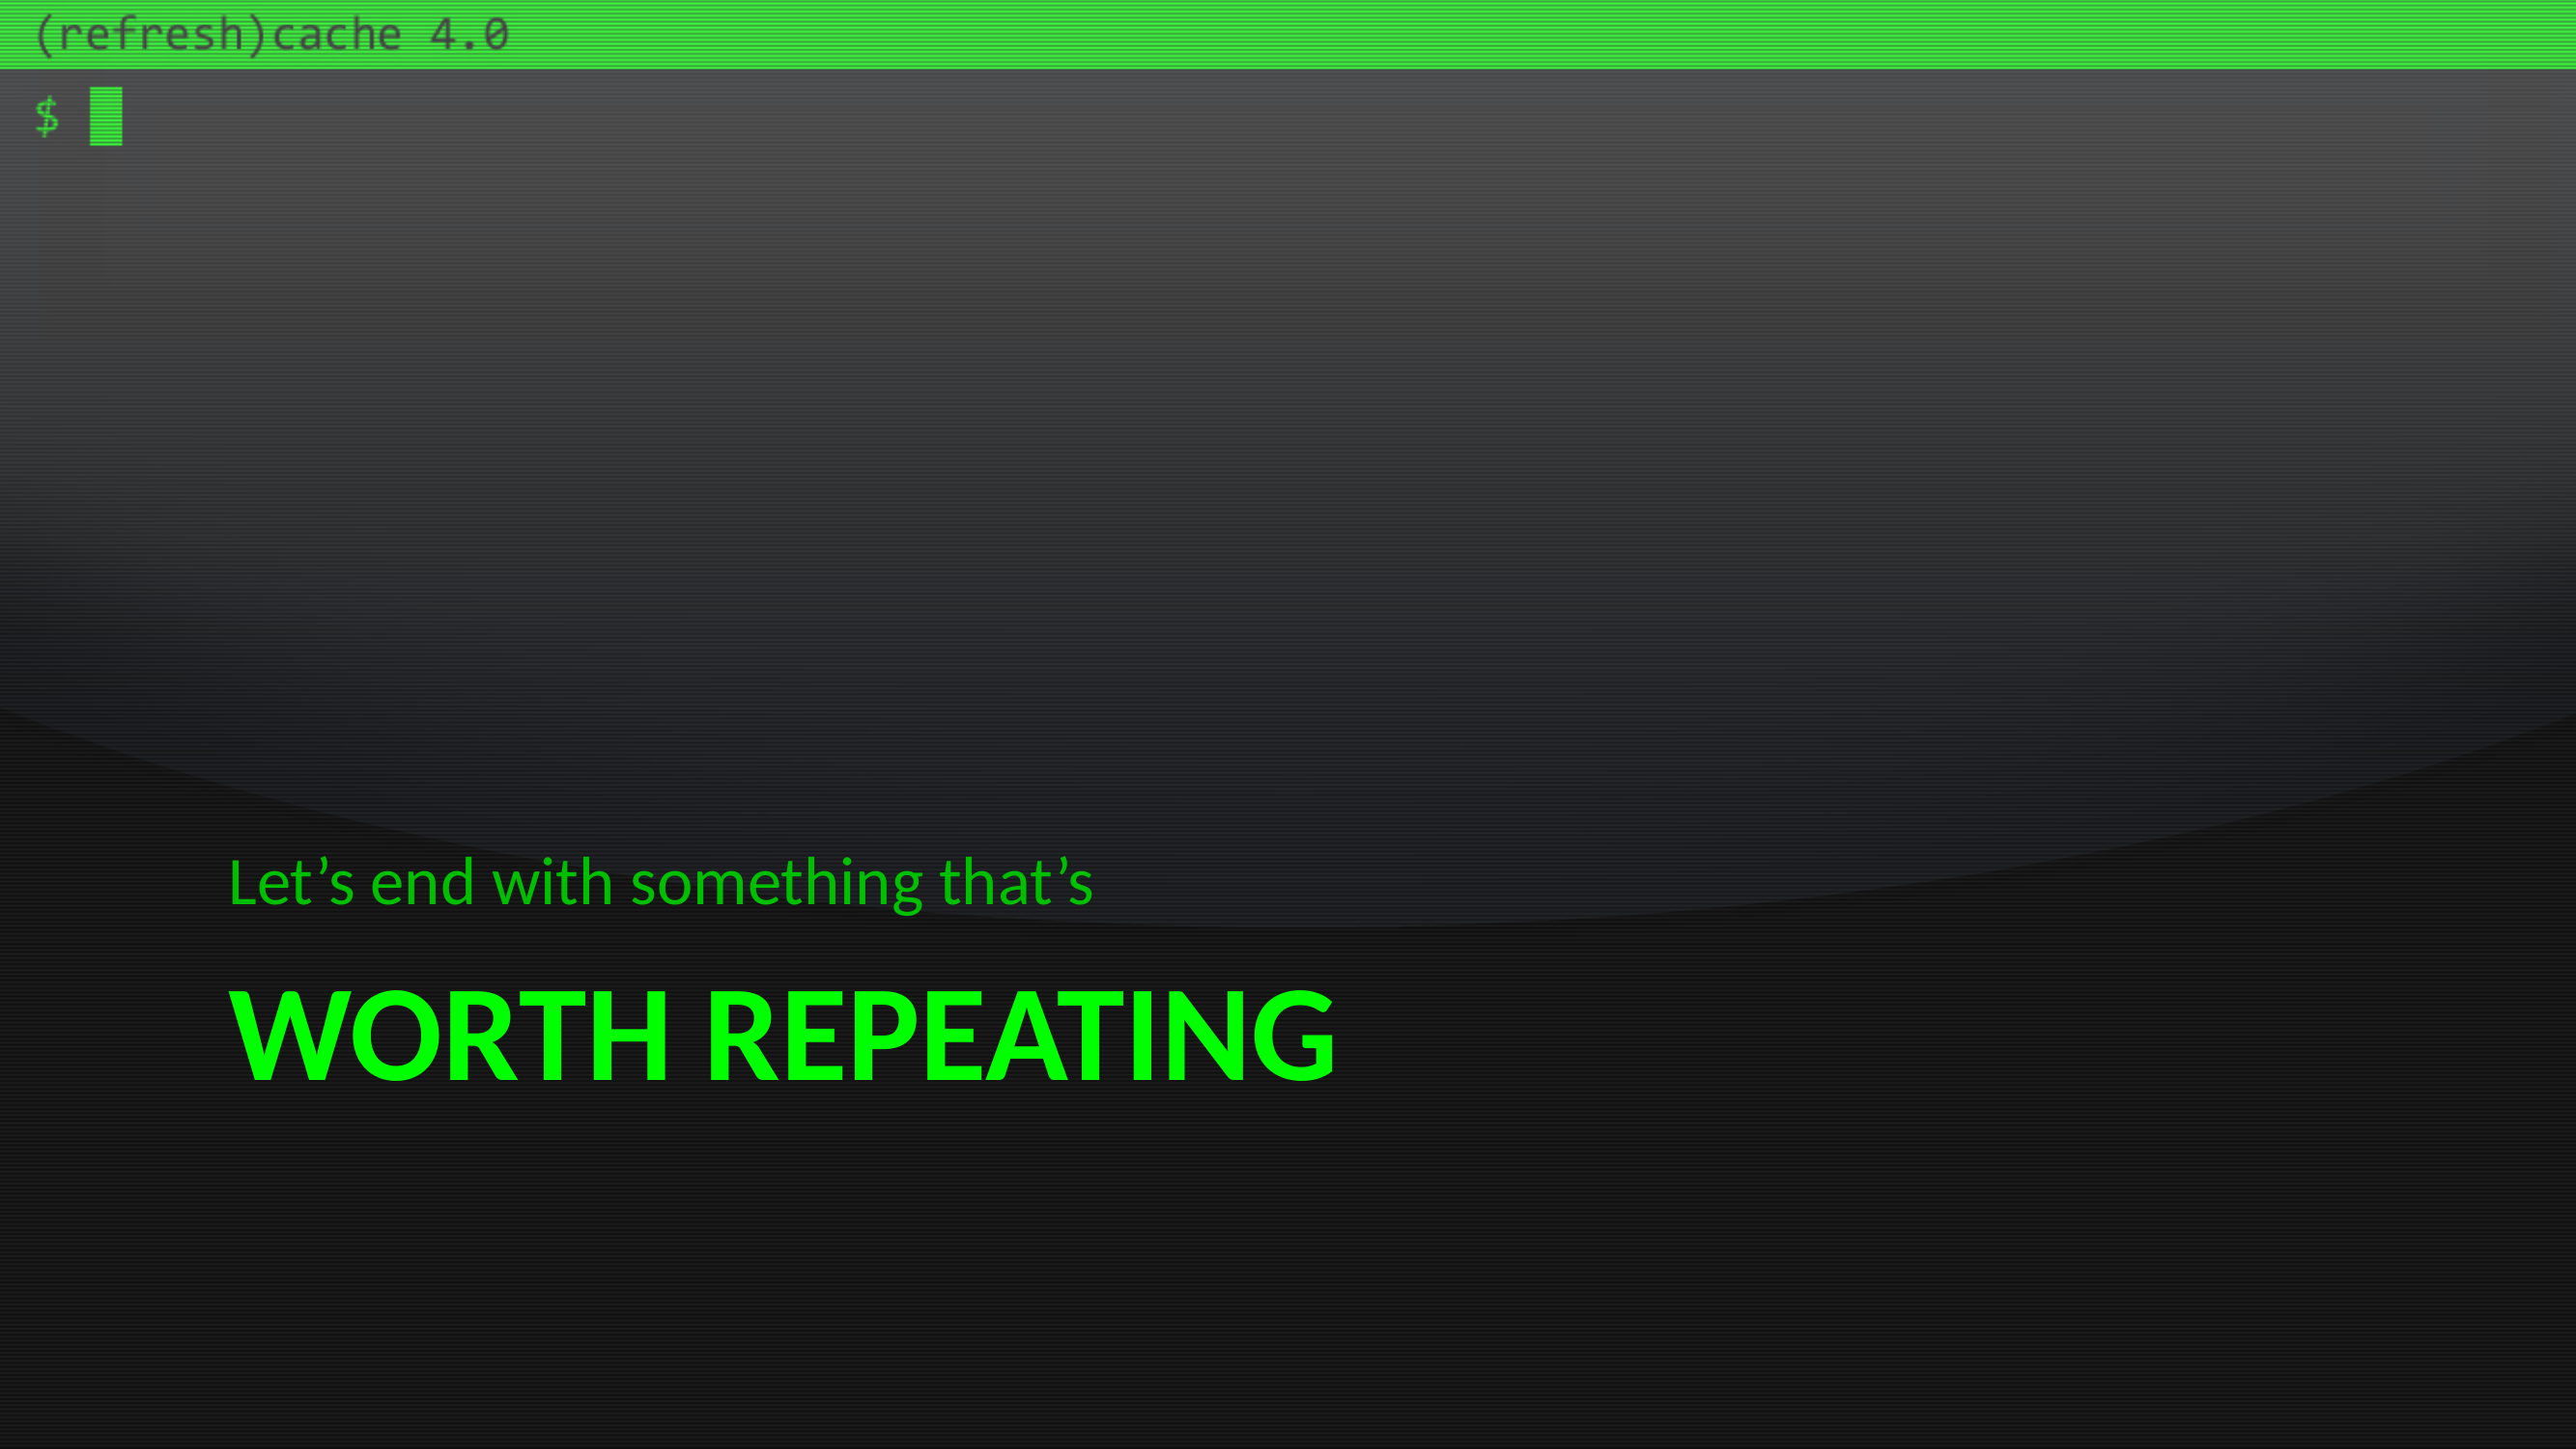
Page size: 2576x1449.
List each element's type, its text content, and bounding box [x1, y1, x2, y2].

list Let’s end with something that’s [203, 613, 2393, 931]
title Worth repeating [203, 931, 2393, 1219]
picture [0, 0, 2576, 1449]
